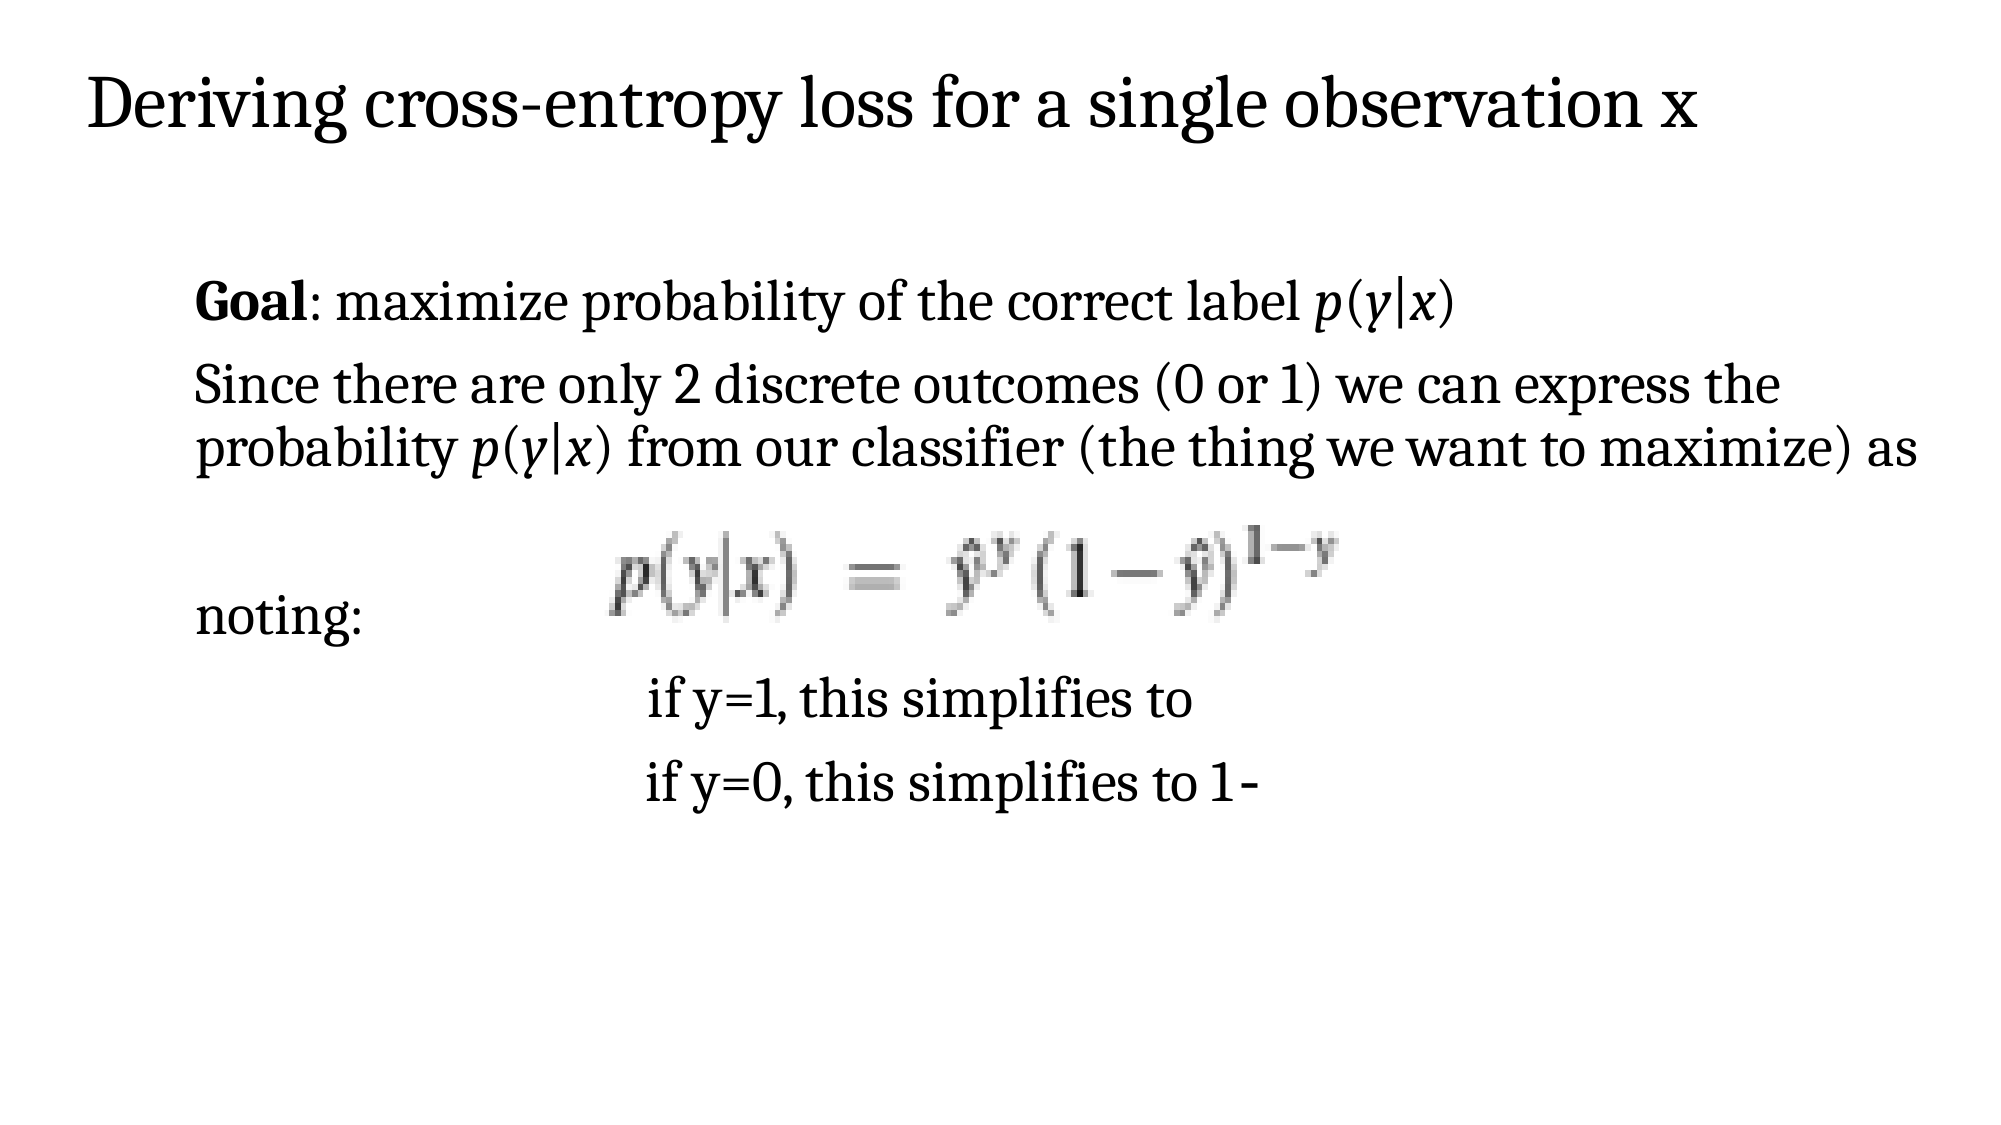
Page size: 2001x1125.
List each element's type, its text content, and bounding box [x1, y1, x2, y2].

picture [604, 525, 1351, 632]
title Deriving cross-entropy loss for a single observation x [71, 29, 1929, 178]
